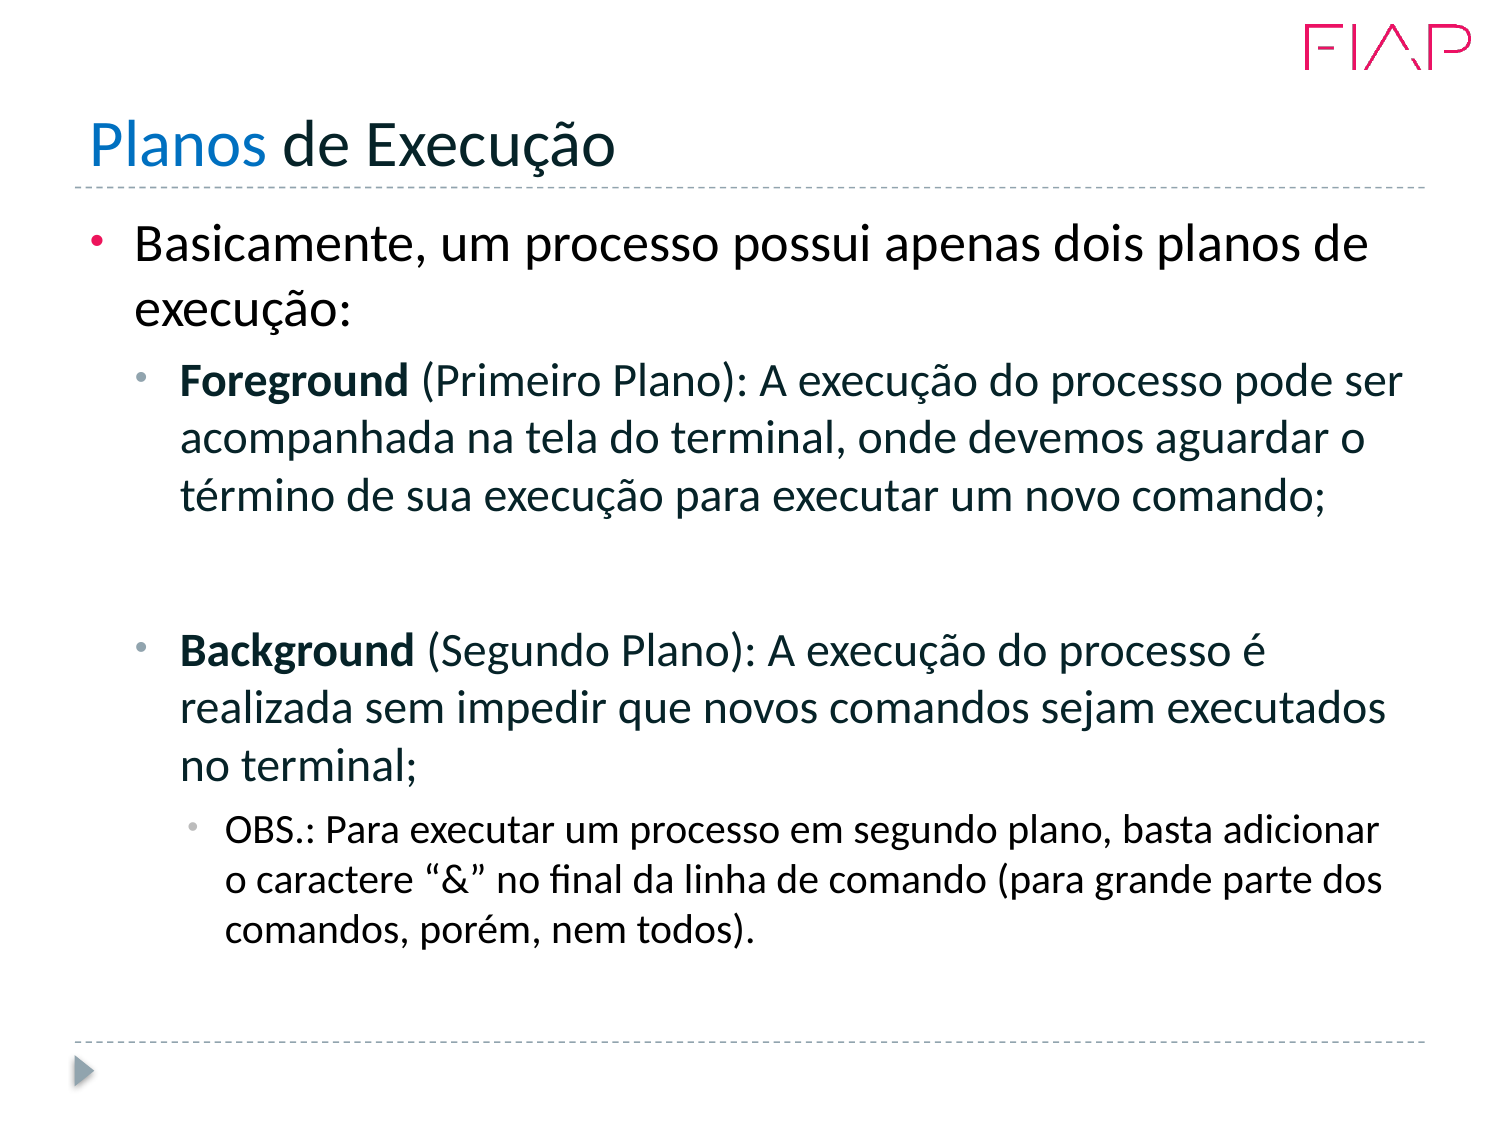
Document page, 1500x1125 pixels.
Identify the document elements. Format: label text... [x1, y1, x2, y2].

list Basicamente, um processo possui apenas dois planos de execução: Foreground (Primeiro Plano): A execução do processo pode ser acompanhada na tela do terminal, onde devemos aguardar o término de sua execução para executar um novo comando; Background (Segundo Plano): A execução do processo é realizada sem impedir que novos comandos sejam executados no terminal; OBS.: Para executar um processo em segundo plano, basta adicionar o caractere “&” no final da linha de comando (para grande parte dos comandos, porém, nem todos). [75, 200, 1425, 1010]
picture [1425, 24, 1471, 70]
title Planos de Execução [75, 24, 1425, 188]
